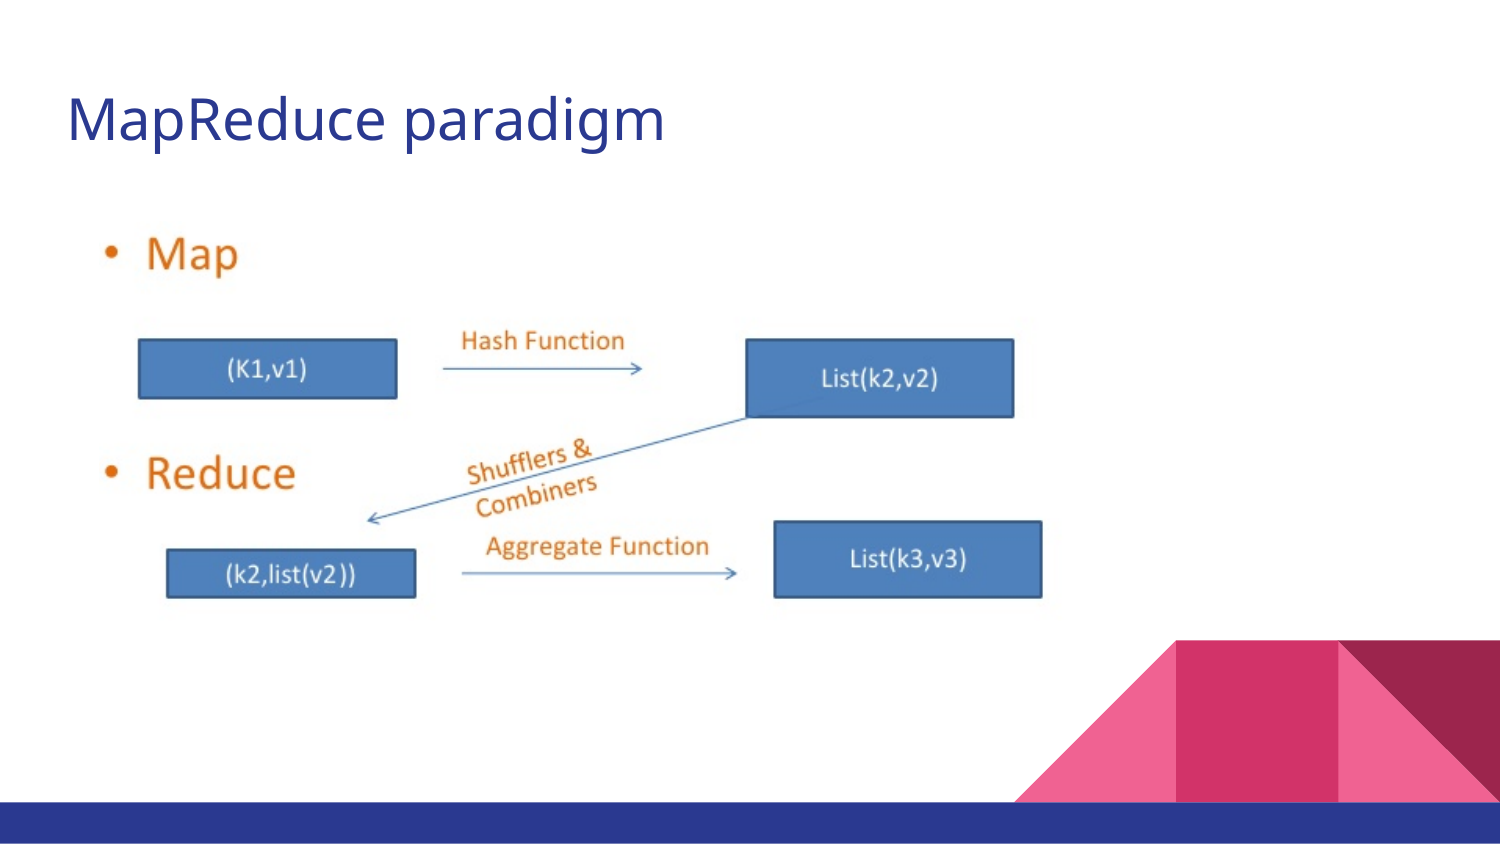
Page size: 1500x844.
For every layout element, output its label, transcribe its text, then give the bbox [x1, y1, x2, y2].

picture [99, 221, 1068, 657]
title MapReduce paradigm [50, 66, 1450, 168]
